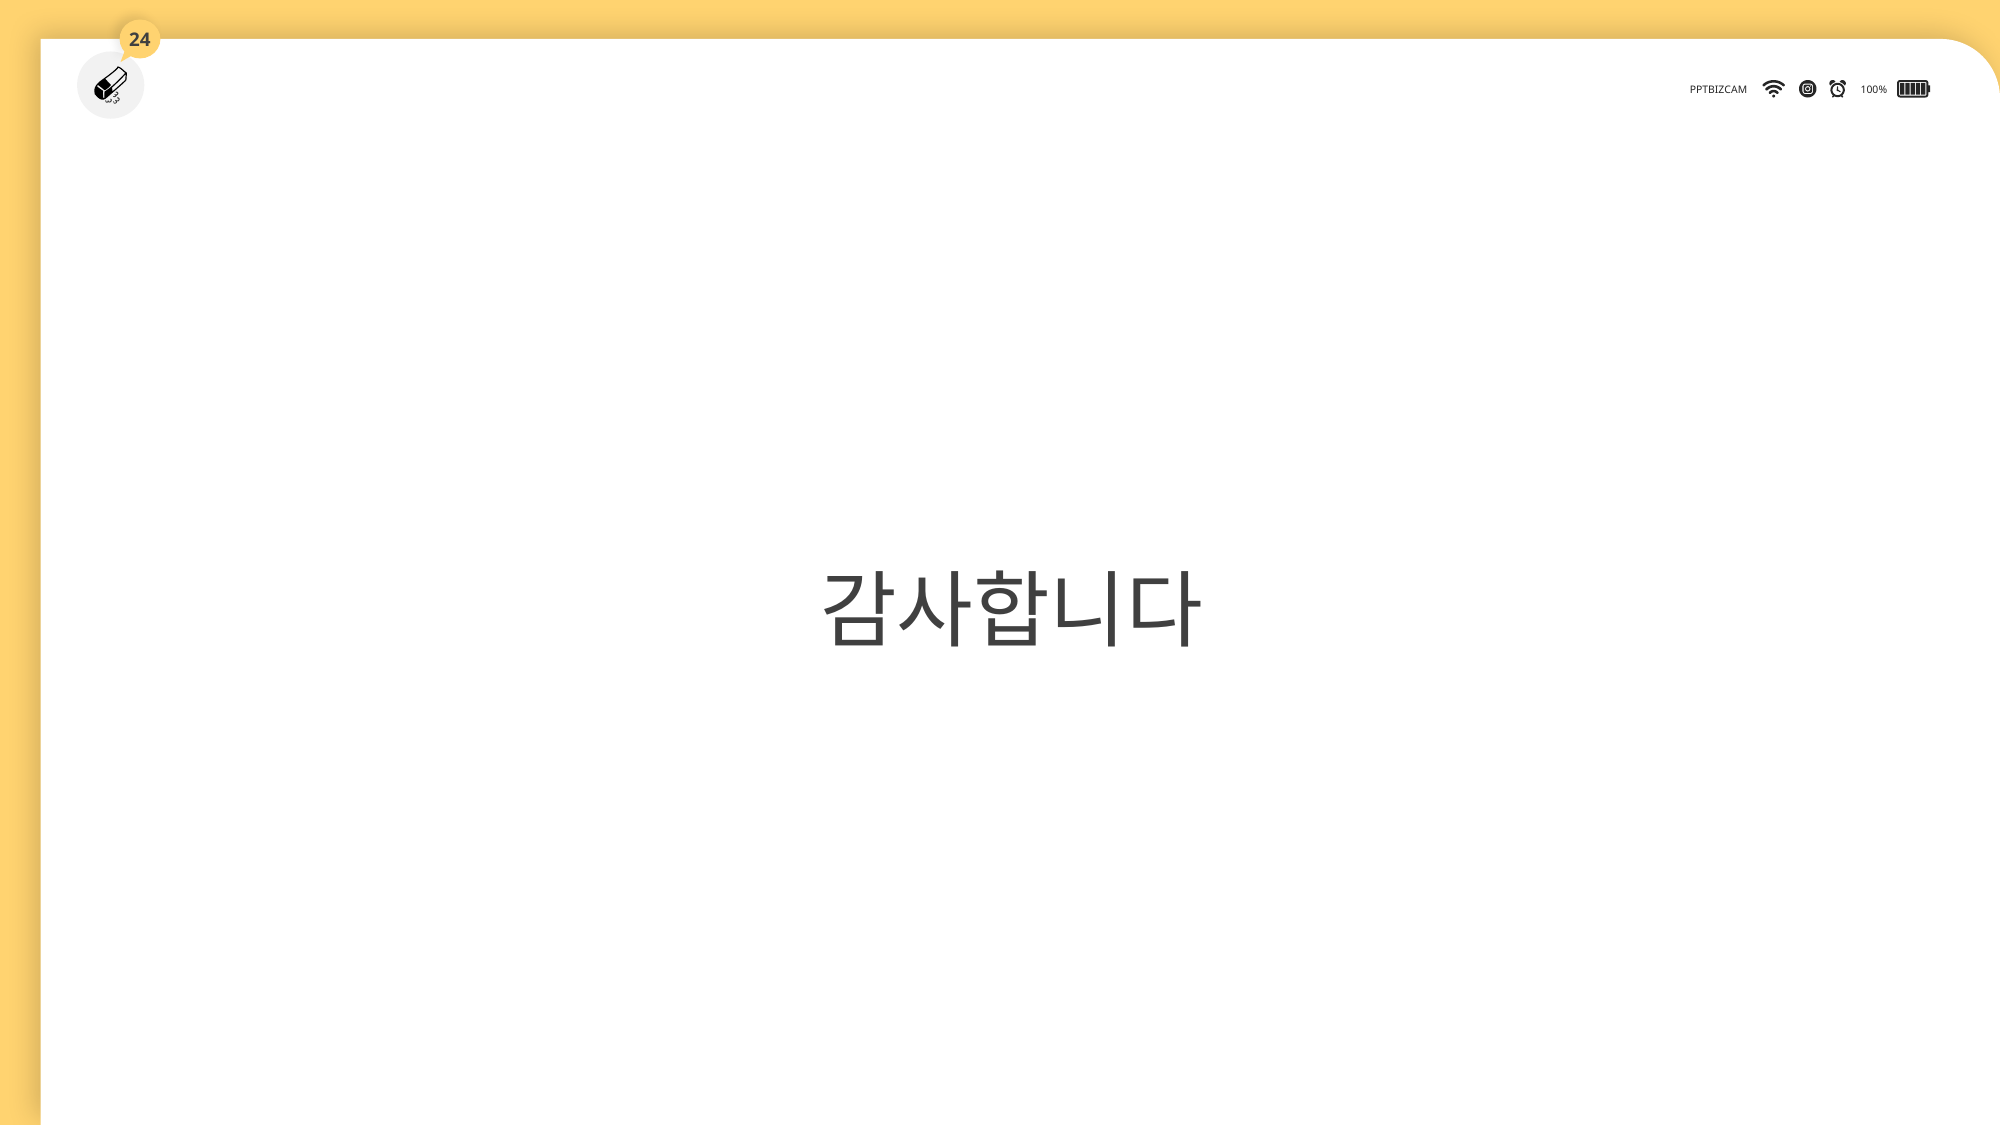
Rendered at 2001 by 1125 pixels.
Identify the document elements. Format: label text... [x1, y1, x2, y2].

text_box 감사합니다 [39, 37, 2000, 1125]
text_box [77, 51, 145, 119]
text_box 24 [118, 18, 162, 59]
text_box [1675, 75, 1931, 104]
